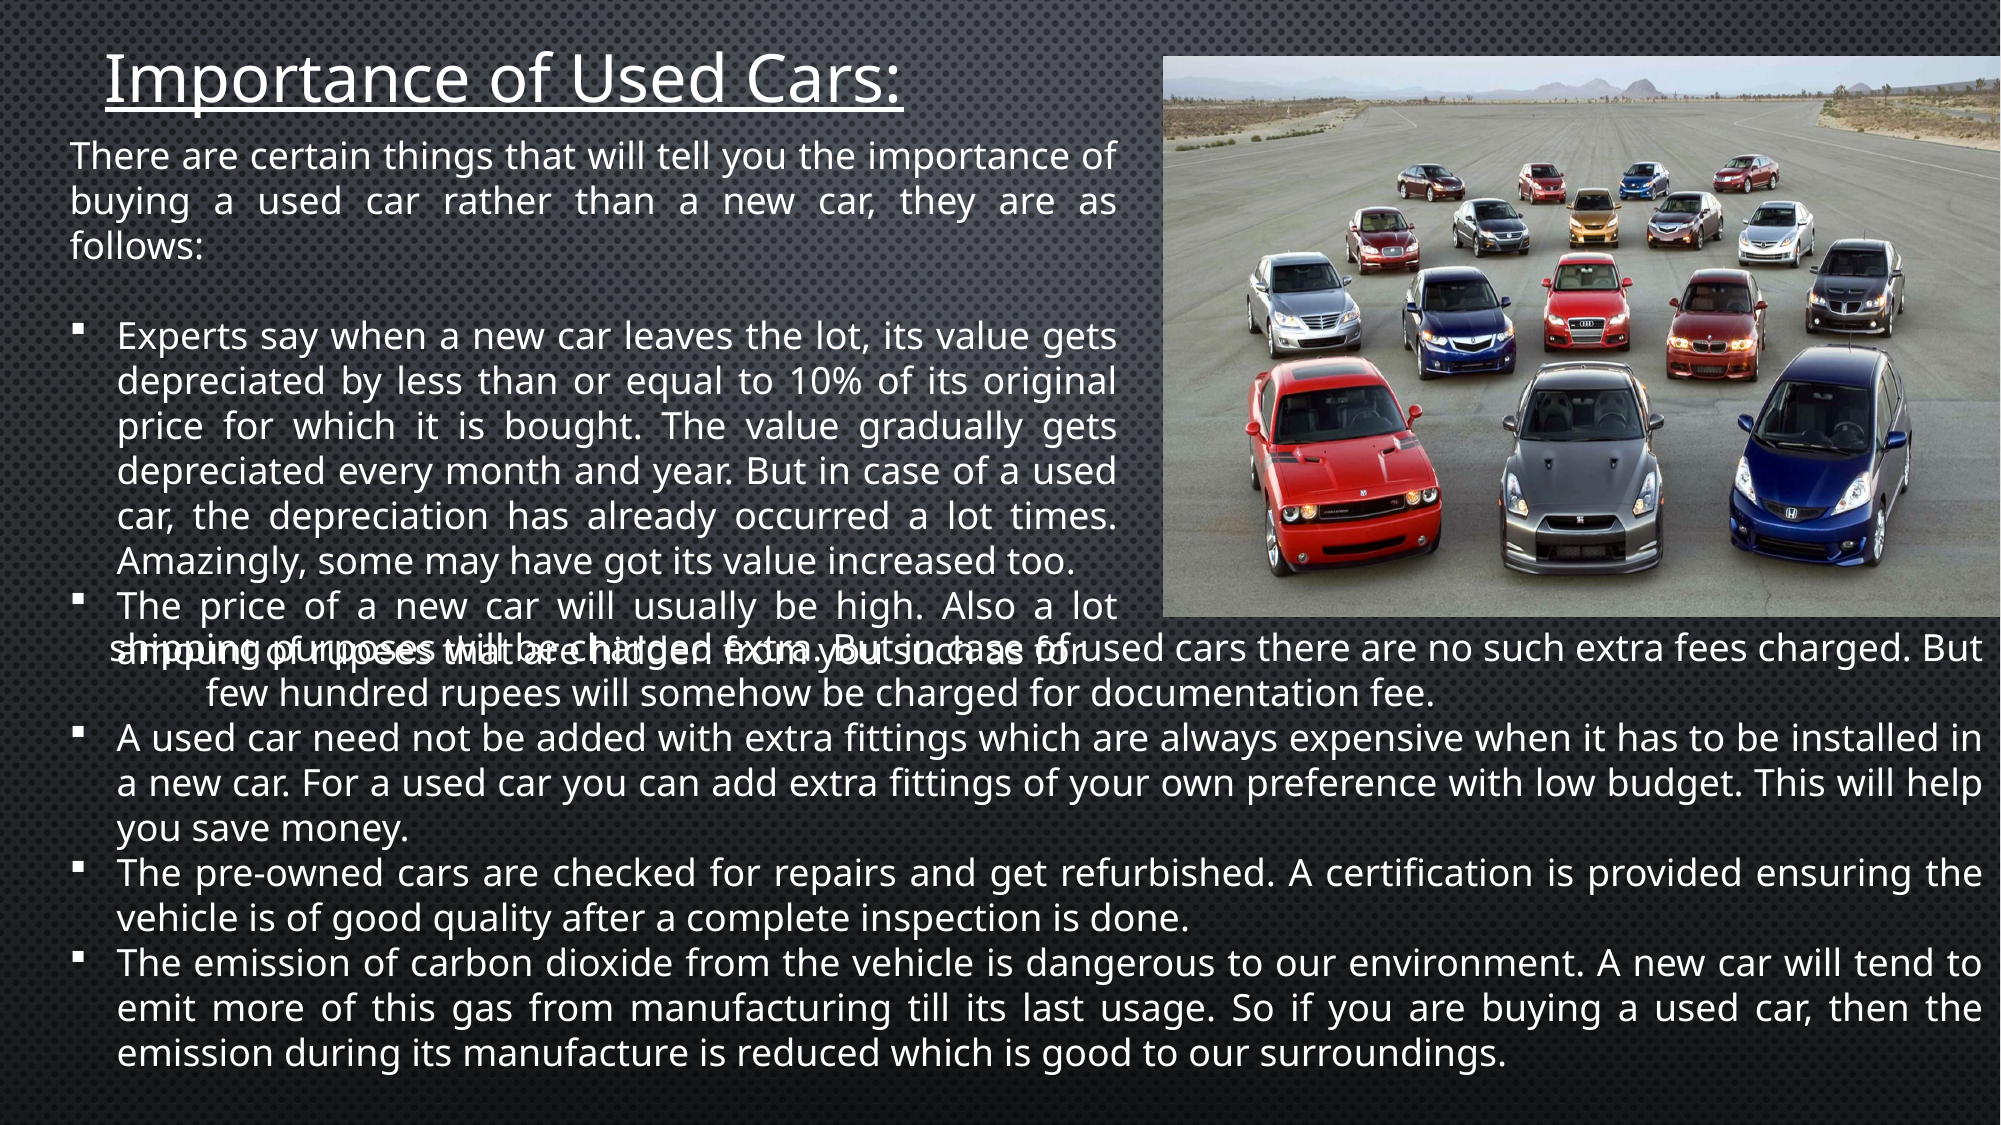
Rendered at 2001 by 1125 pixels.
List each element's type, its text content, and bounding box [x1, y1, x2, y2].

picture [1163, 56, 2000, 617]
text_box Importance of Used Cars: [89, 28, 1103, 123]
text_box shipping purposes will be charged extra. But in case of used cars there are no such extra fees charged. But few hundred rupees will somehow be charged for documentation fee. A used car need not be added with extra fittings which are always expensive when it has to be installed in a new car. For a used car you can add extra fittings of your own preference with low budget. This will help you save money. The pre-owned cars are checked for repairs and get refurbished. A certification is provided ensuring the vehicle is of good quality after a complete inspection is done. The emission of carbon dioxide from the vehicle is dangerous to our environment. A new car will tend to emit more of this gas from manufacturing till its last usage. So if you are buying a used car, then the emission during its manufacture is reduced which is good to our surroundings. [54, 616, 2000, 1125]
text_box There are certain things that will tell you the importance of buying a used car rather than a new car, they are as follows: Experts say when a new car leaves the lot, its value gets depreciated by less than or equal to 10% of its original price for which it is bought. The value gradually gets depreciated every month and year. But in case of a used car, the depreciation has already occurred a lot times. Amazingly, some may have got its value increased too. The price of a new car will usually be high. Also a lot amount of rupees that are hidden from you such as for [54, 124, 1134, 616]
